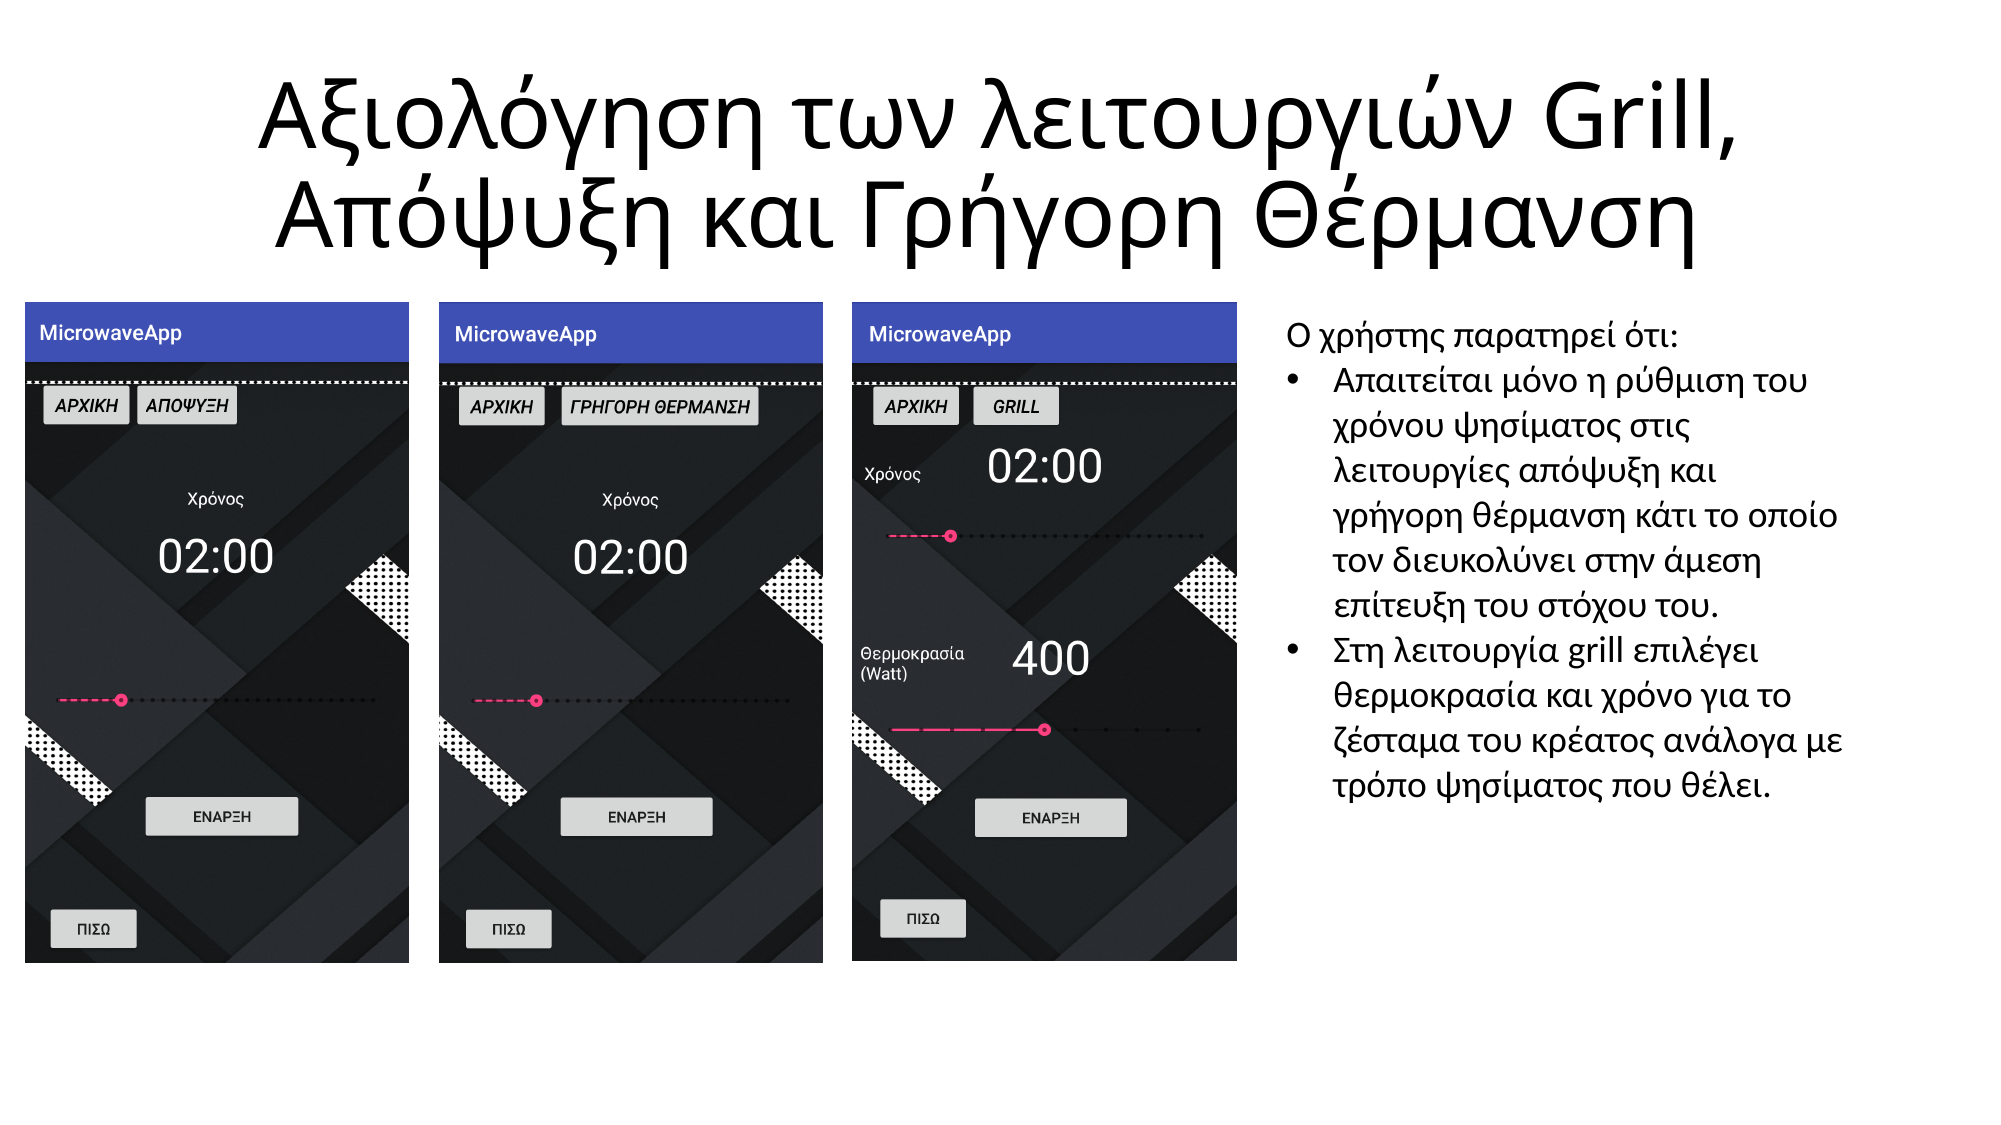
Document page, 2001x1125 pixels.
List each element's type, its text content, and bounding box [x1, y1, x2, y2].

picture [852, 302, 1237, 961]
text_box Ο χρήστης παρατηρεί ότι: Απαιτείται μόνο η ρύθμιση του χρόνου ψησίματος στις λειτουργίες απόψυξη και γρήγορη θέρμανση κάτι το οποίο τον διευκολύνει στην άμεση επίτευξη του στόχου του. Στη λειτουργία grill επιλέγει θερμοκρασία και χρόνο για το ζέσταμα του κρέατος ανάλογα με τρόπο ψησίματος που θέλει. [1271, 303, 1861, 858]
picture [438, 302, 823, 963]
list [25, 302, 409, 963]
title Αξιολόγηση των λειτουργιών Grill, Απόψυξη και Γρήγορη Θέρμανση [137, 59, 1863, 278]
